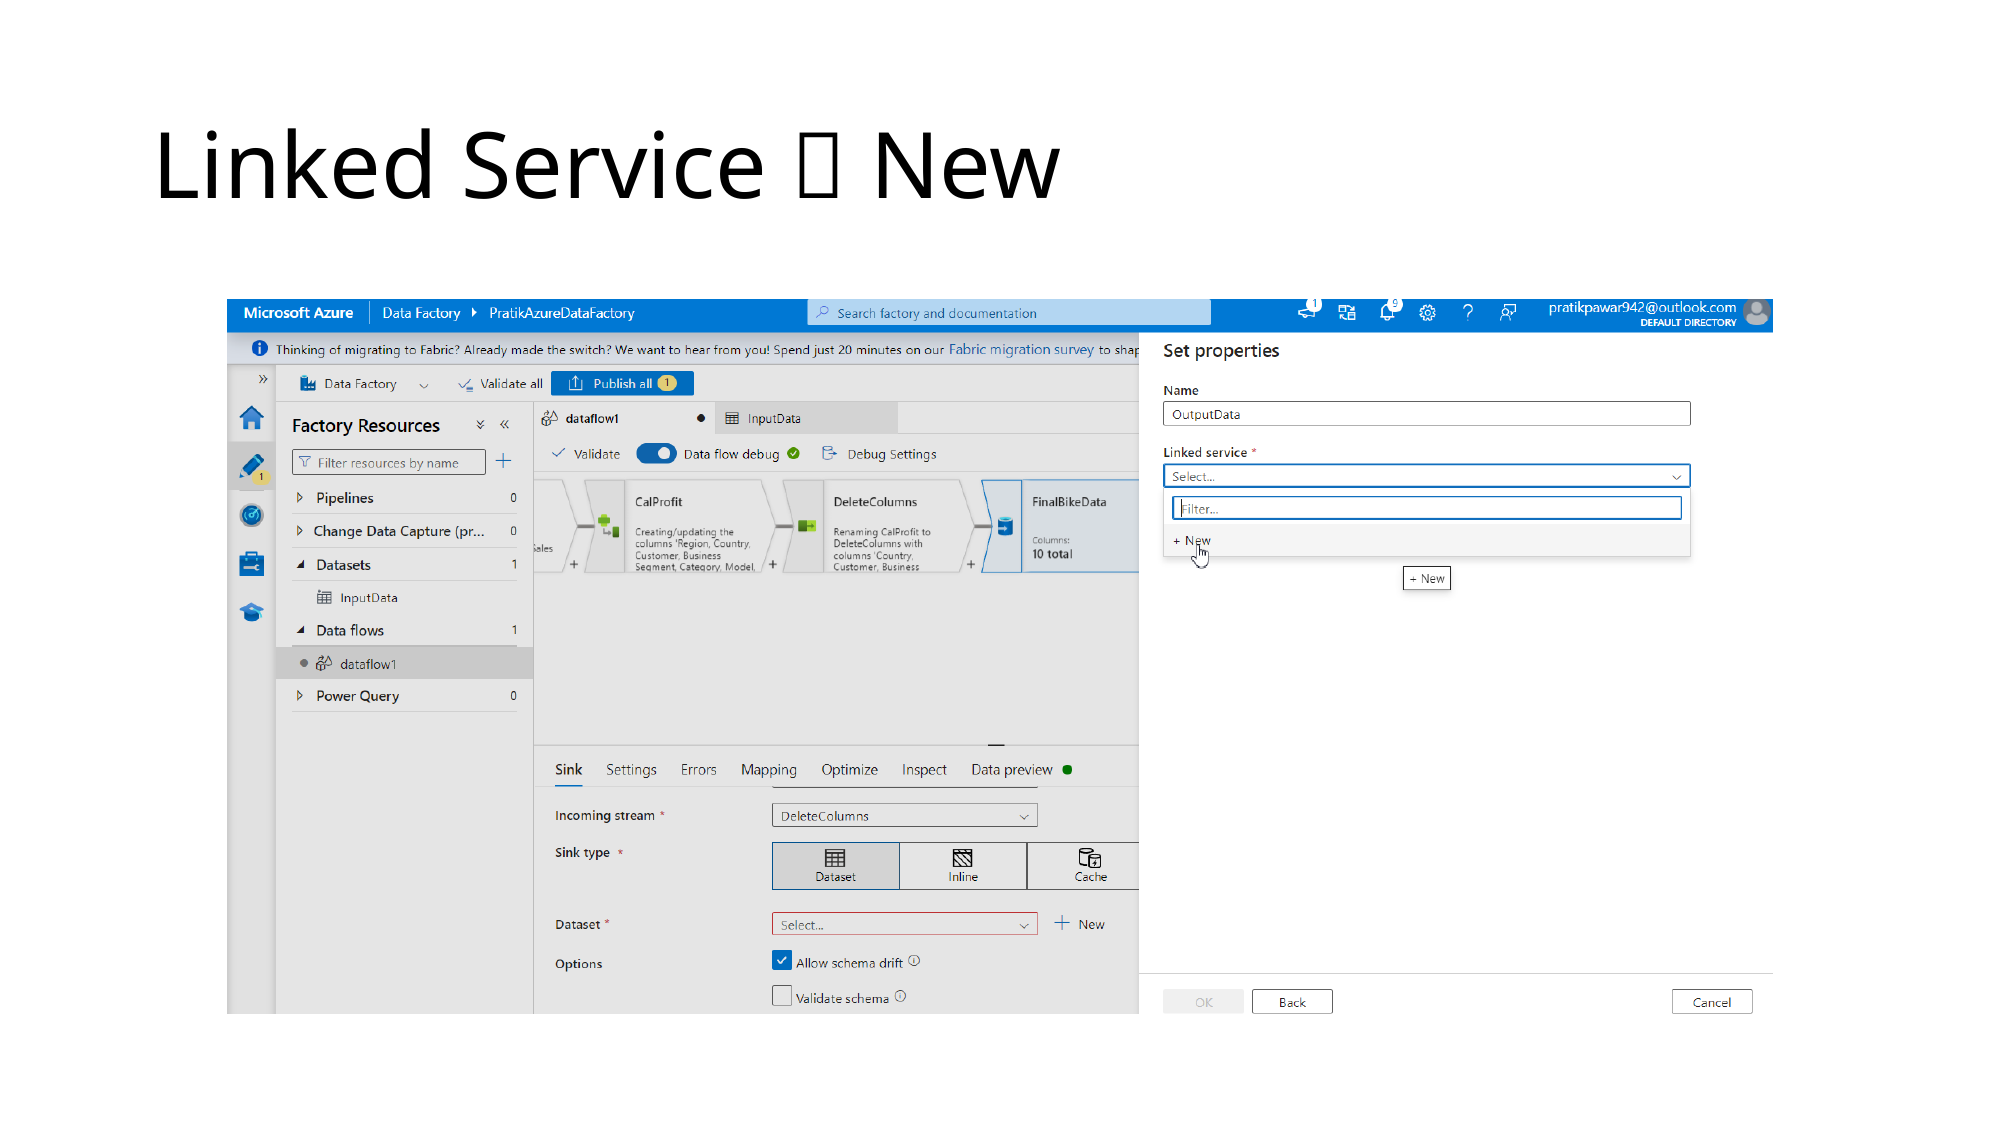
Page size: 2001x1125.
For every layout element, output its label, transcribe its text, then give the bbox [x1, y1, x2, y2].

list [227, 299, 1773, 1014]
title Linked Service  New [137, 59, 1863, 278]
